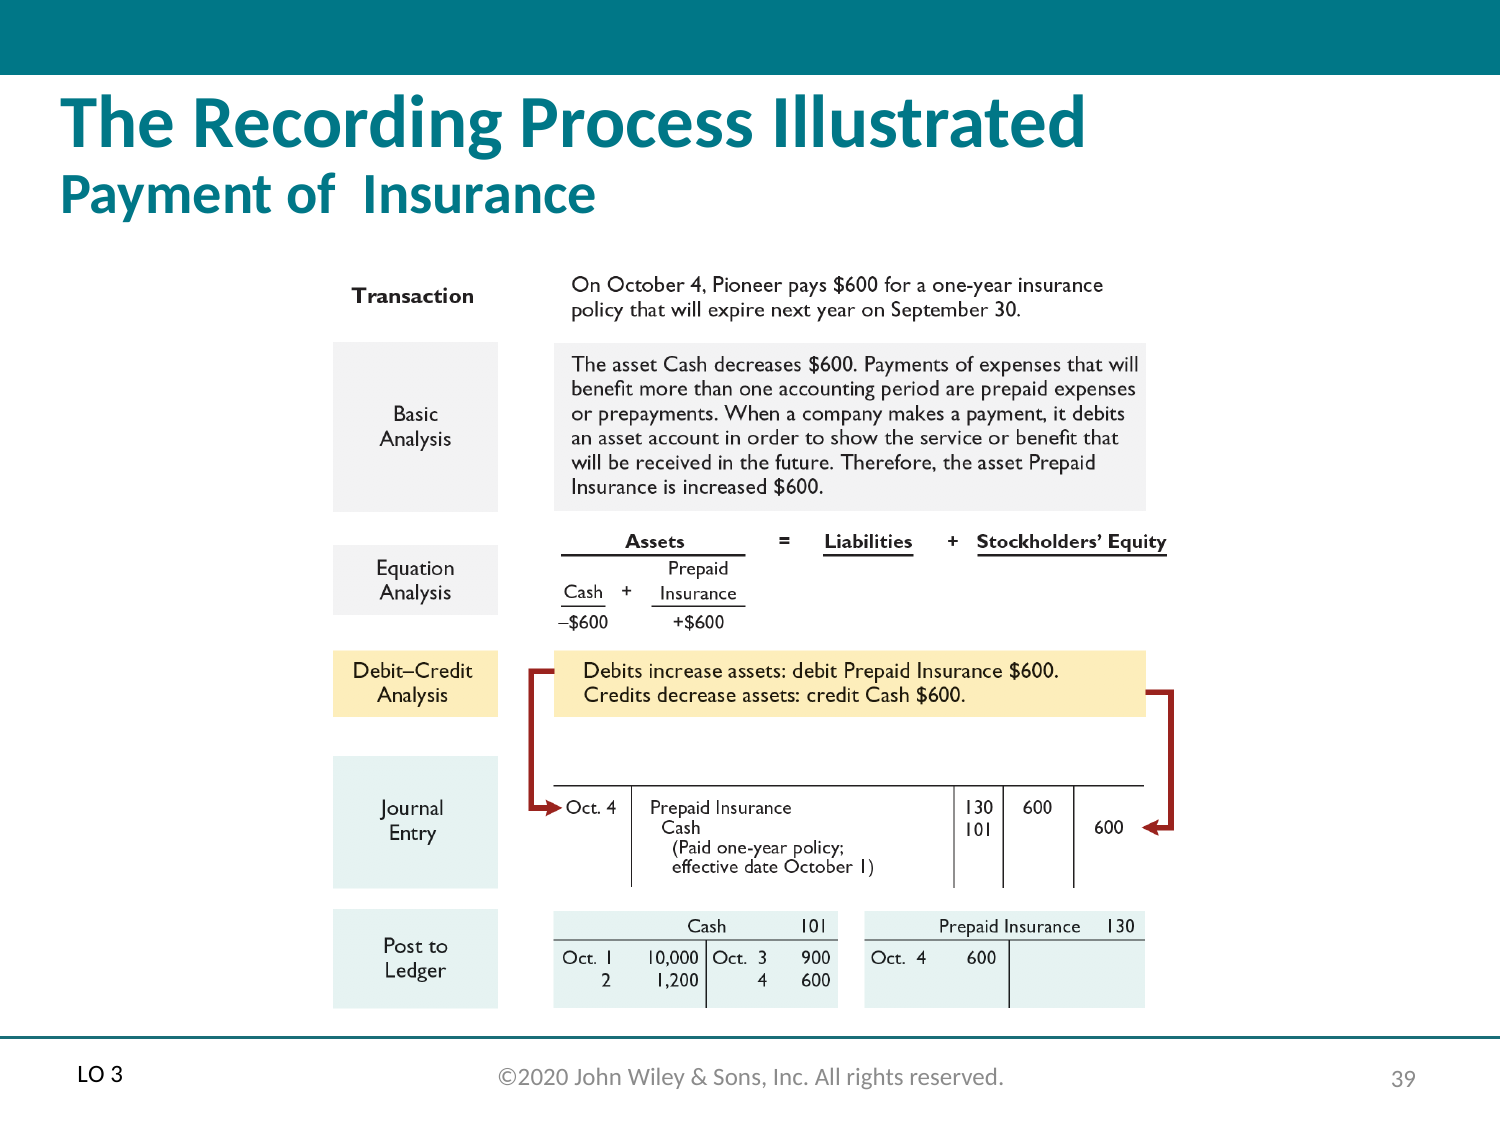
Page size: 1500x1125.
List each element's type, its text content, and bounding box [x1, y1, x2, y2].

picture [314, 266, 1186, 1023]
title The Recording Process Illustrated Payment of Insurance [45, 75, 1447, 235]
list L O 3 [62, 1053, 155, 1099]
